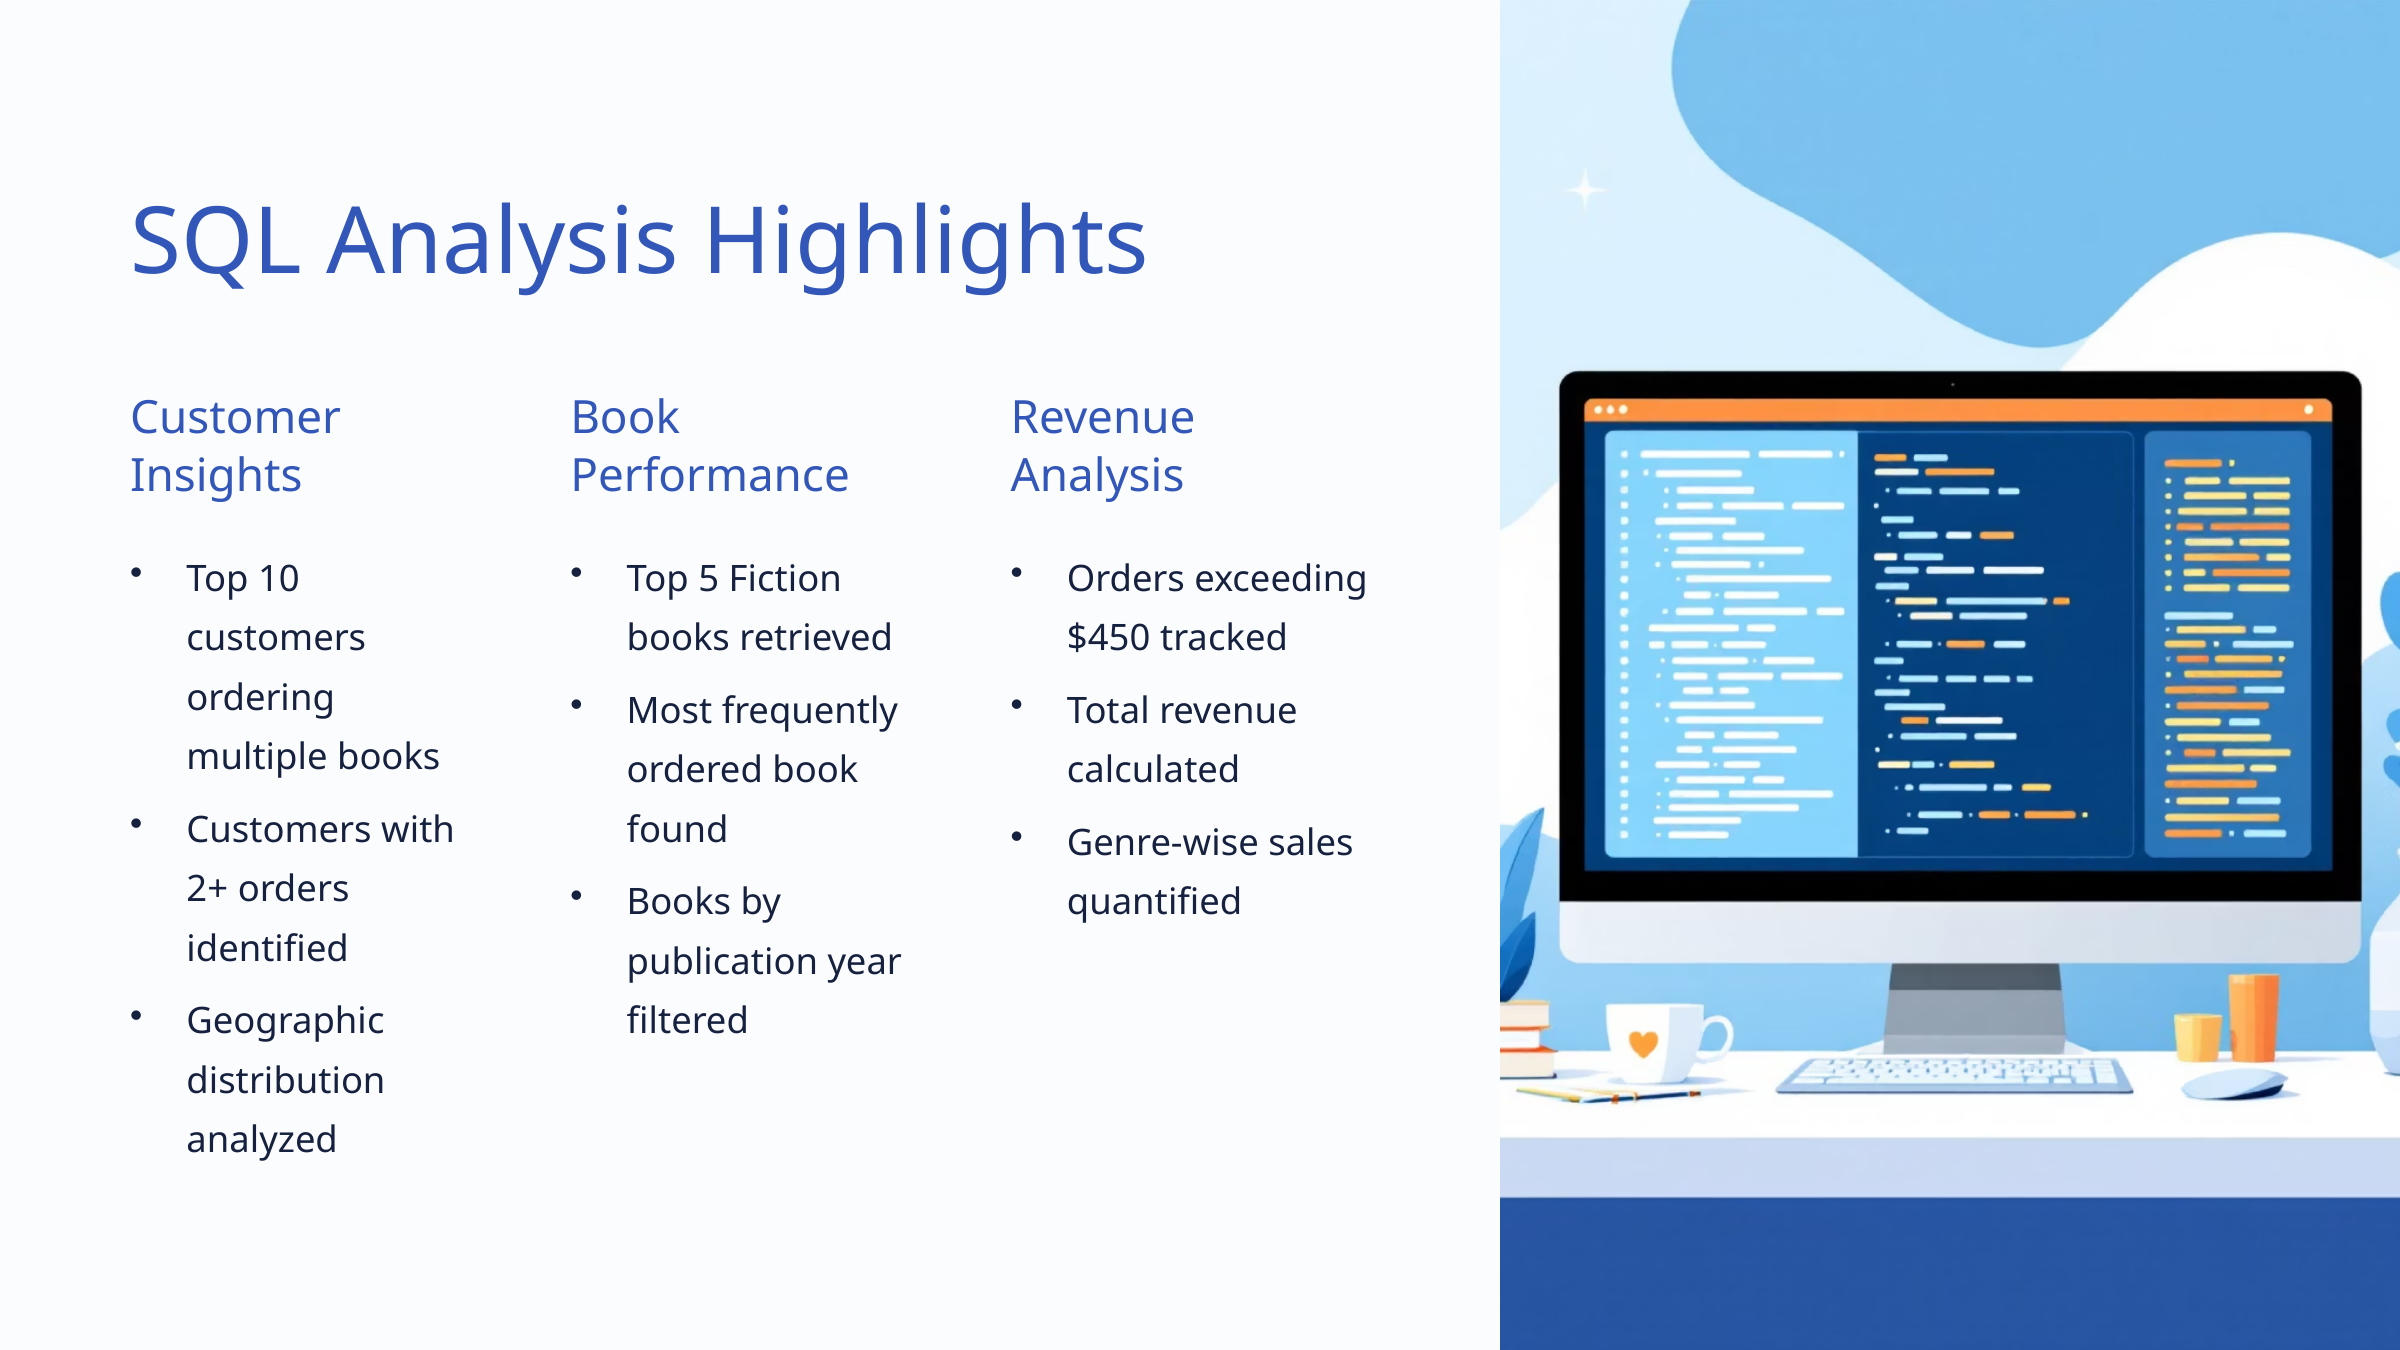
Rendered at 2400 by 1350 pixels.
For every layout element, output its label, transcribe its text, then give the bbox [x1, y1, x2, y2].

text_box Customer Insights [130, 385, 479, 502]
text_box Top 10 customers ordering multiple books [130, 539, 479, 778]
text_box Top 5 Fiction books retrieved [570, 539, 919, 659]
text_box Book Performance [570, 385, 919, 502]
text_box Orders exceeding $450 tracked [1010, 539, 1373, 659]
text_box Total revenue calculated [1010, 671, 1373, 791]
text_box SQL Analysis Highlights [130, 176, 1199, 293]
text_box Revenue Analysis [1010, 385, 1373, 502]
text_box Genre-wise sales quantified [1010, 803, 1373, 923]
text_box Geographic distribution analyzed [130, 981, 479, 1161]
text_box Customers with 2+ orders identified [130, 790, 479, 969]
text_box Most frequently ordered book found [570, 671, 919, 850]
picture [1499, 0, 2400, 1350]
text_box Books by publication year filtered [570, 862, 919, 1042]
